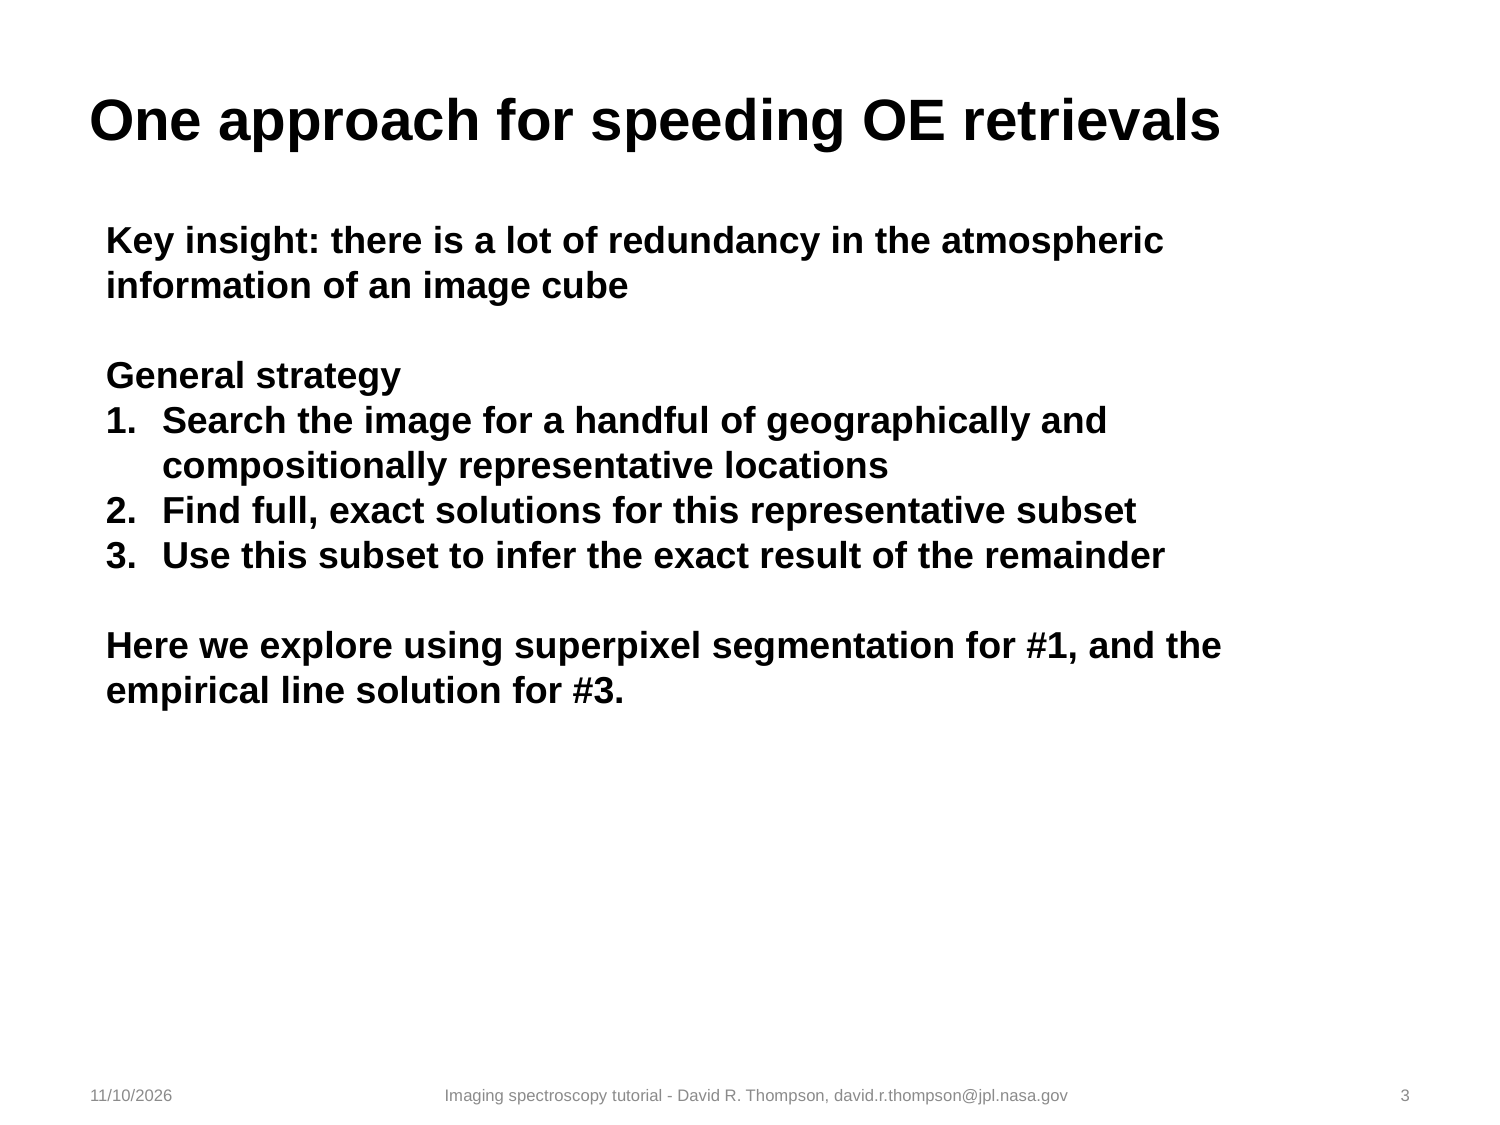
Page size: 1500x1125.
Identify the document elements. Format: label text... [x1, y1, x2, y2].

footer Imaging spectroscopy tutorial - David R. Thompson, david.r.thompson@jpl.nasa.gov [309, 1065, 1205, 1125]
slide_number 3 [1217, 1065, 1425, 1125]
text_box Key insight: there is a lot of redundancy in the atmospheric information of an image cube General strategy Search the image for a handful of geographically and compositionally representative locations Find full, exact solutions for this representative subset Use this subset to infer the exact result of the remainder Here we explore using superpixel segmentation for #1, and the empirical line solution for #3. [91, 208, 1395, 764]
title One approach for speeding OE retrievals [74, 74, 1425, 146]
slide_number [75, 1065, 297, 1125]
